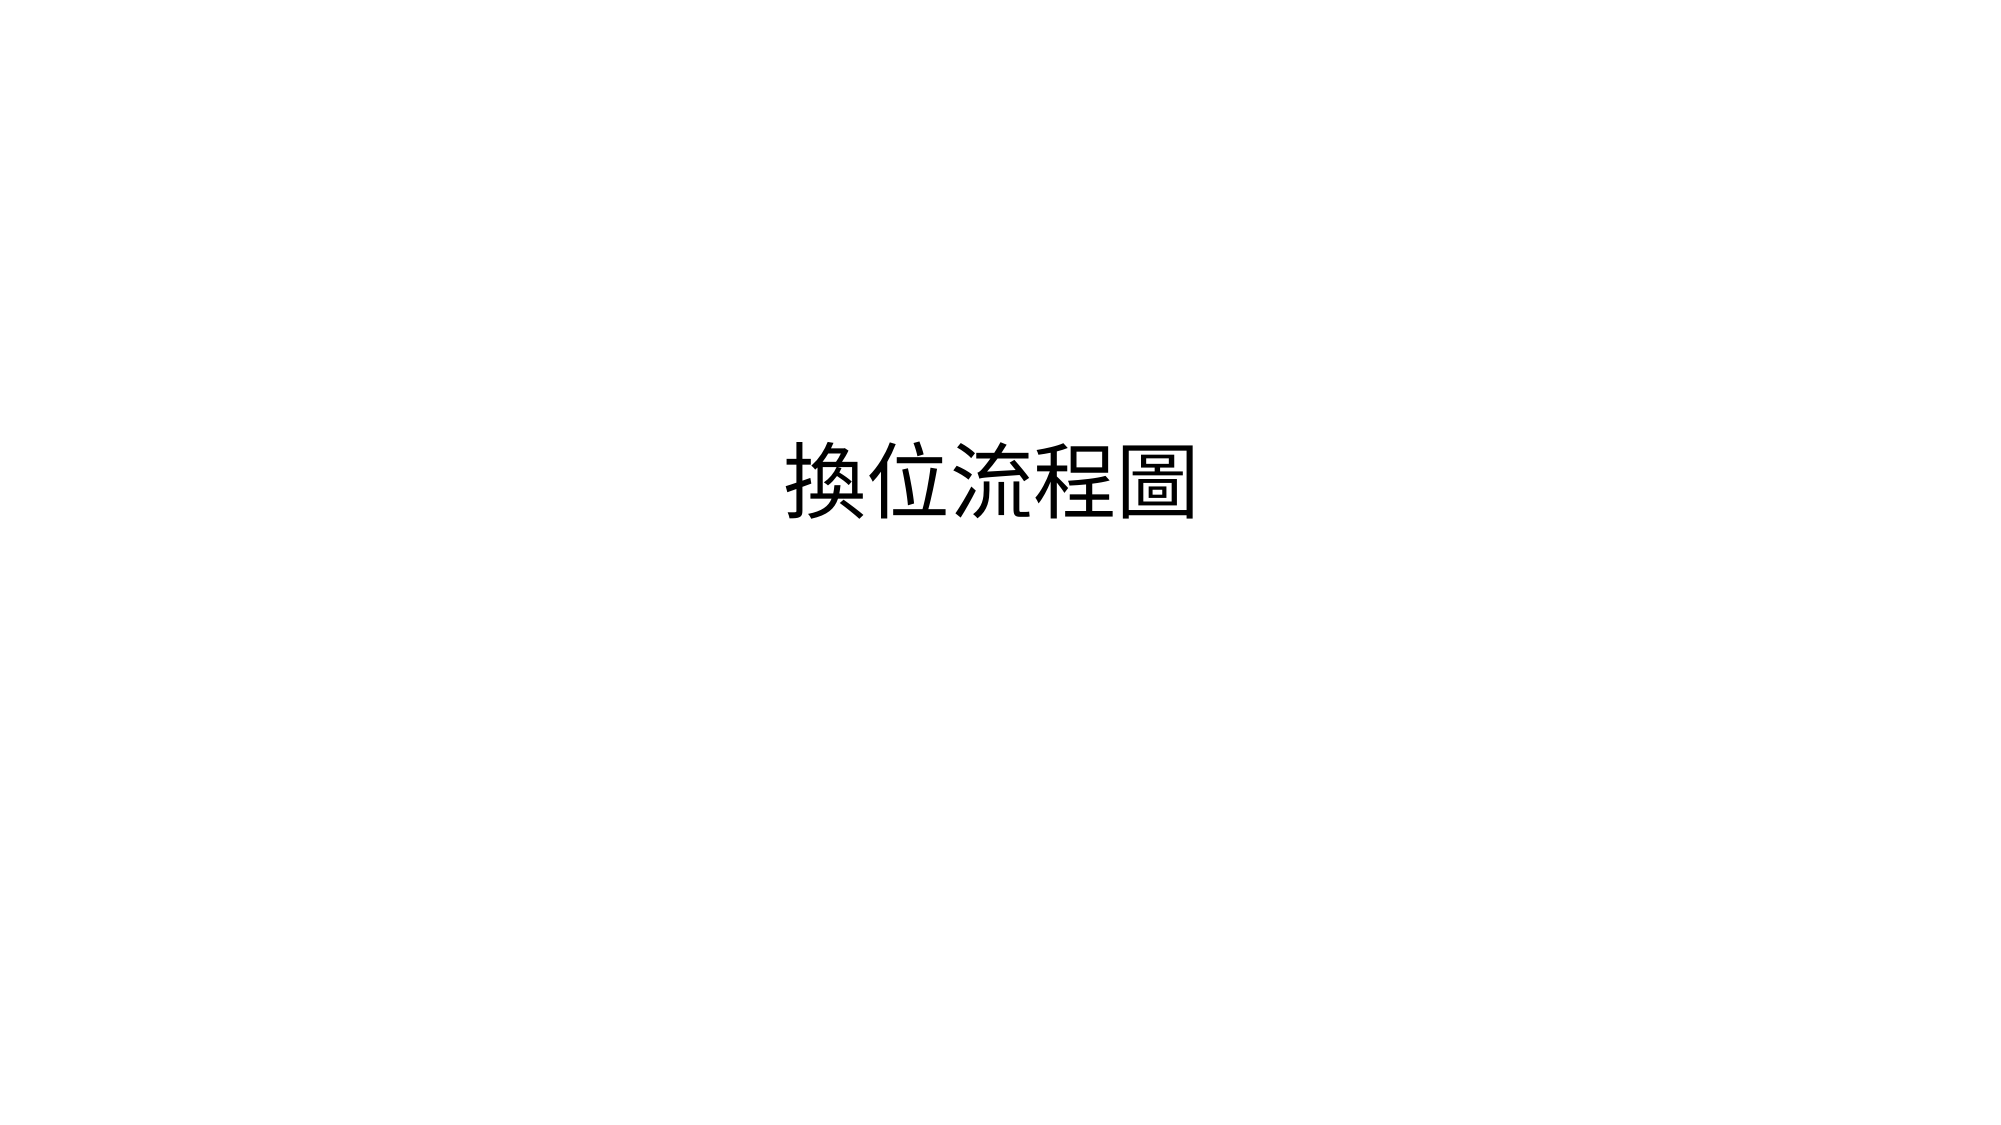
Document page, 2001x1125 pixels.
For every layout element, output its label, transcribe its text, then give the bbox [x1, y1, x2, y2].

text_box 換位流程圖 [769, 422, 1664, 537]
